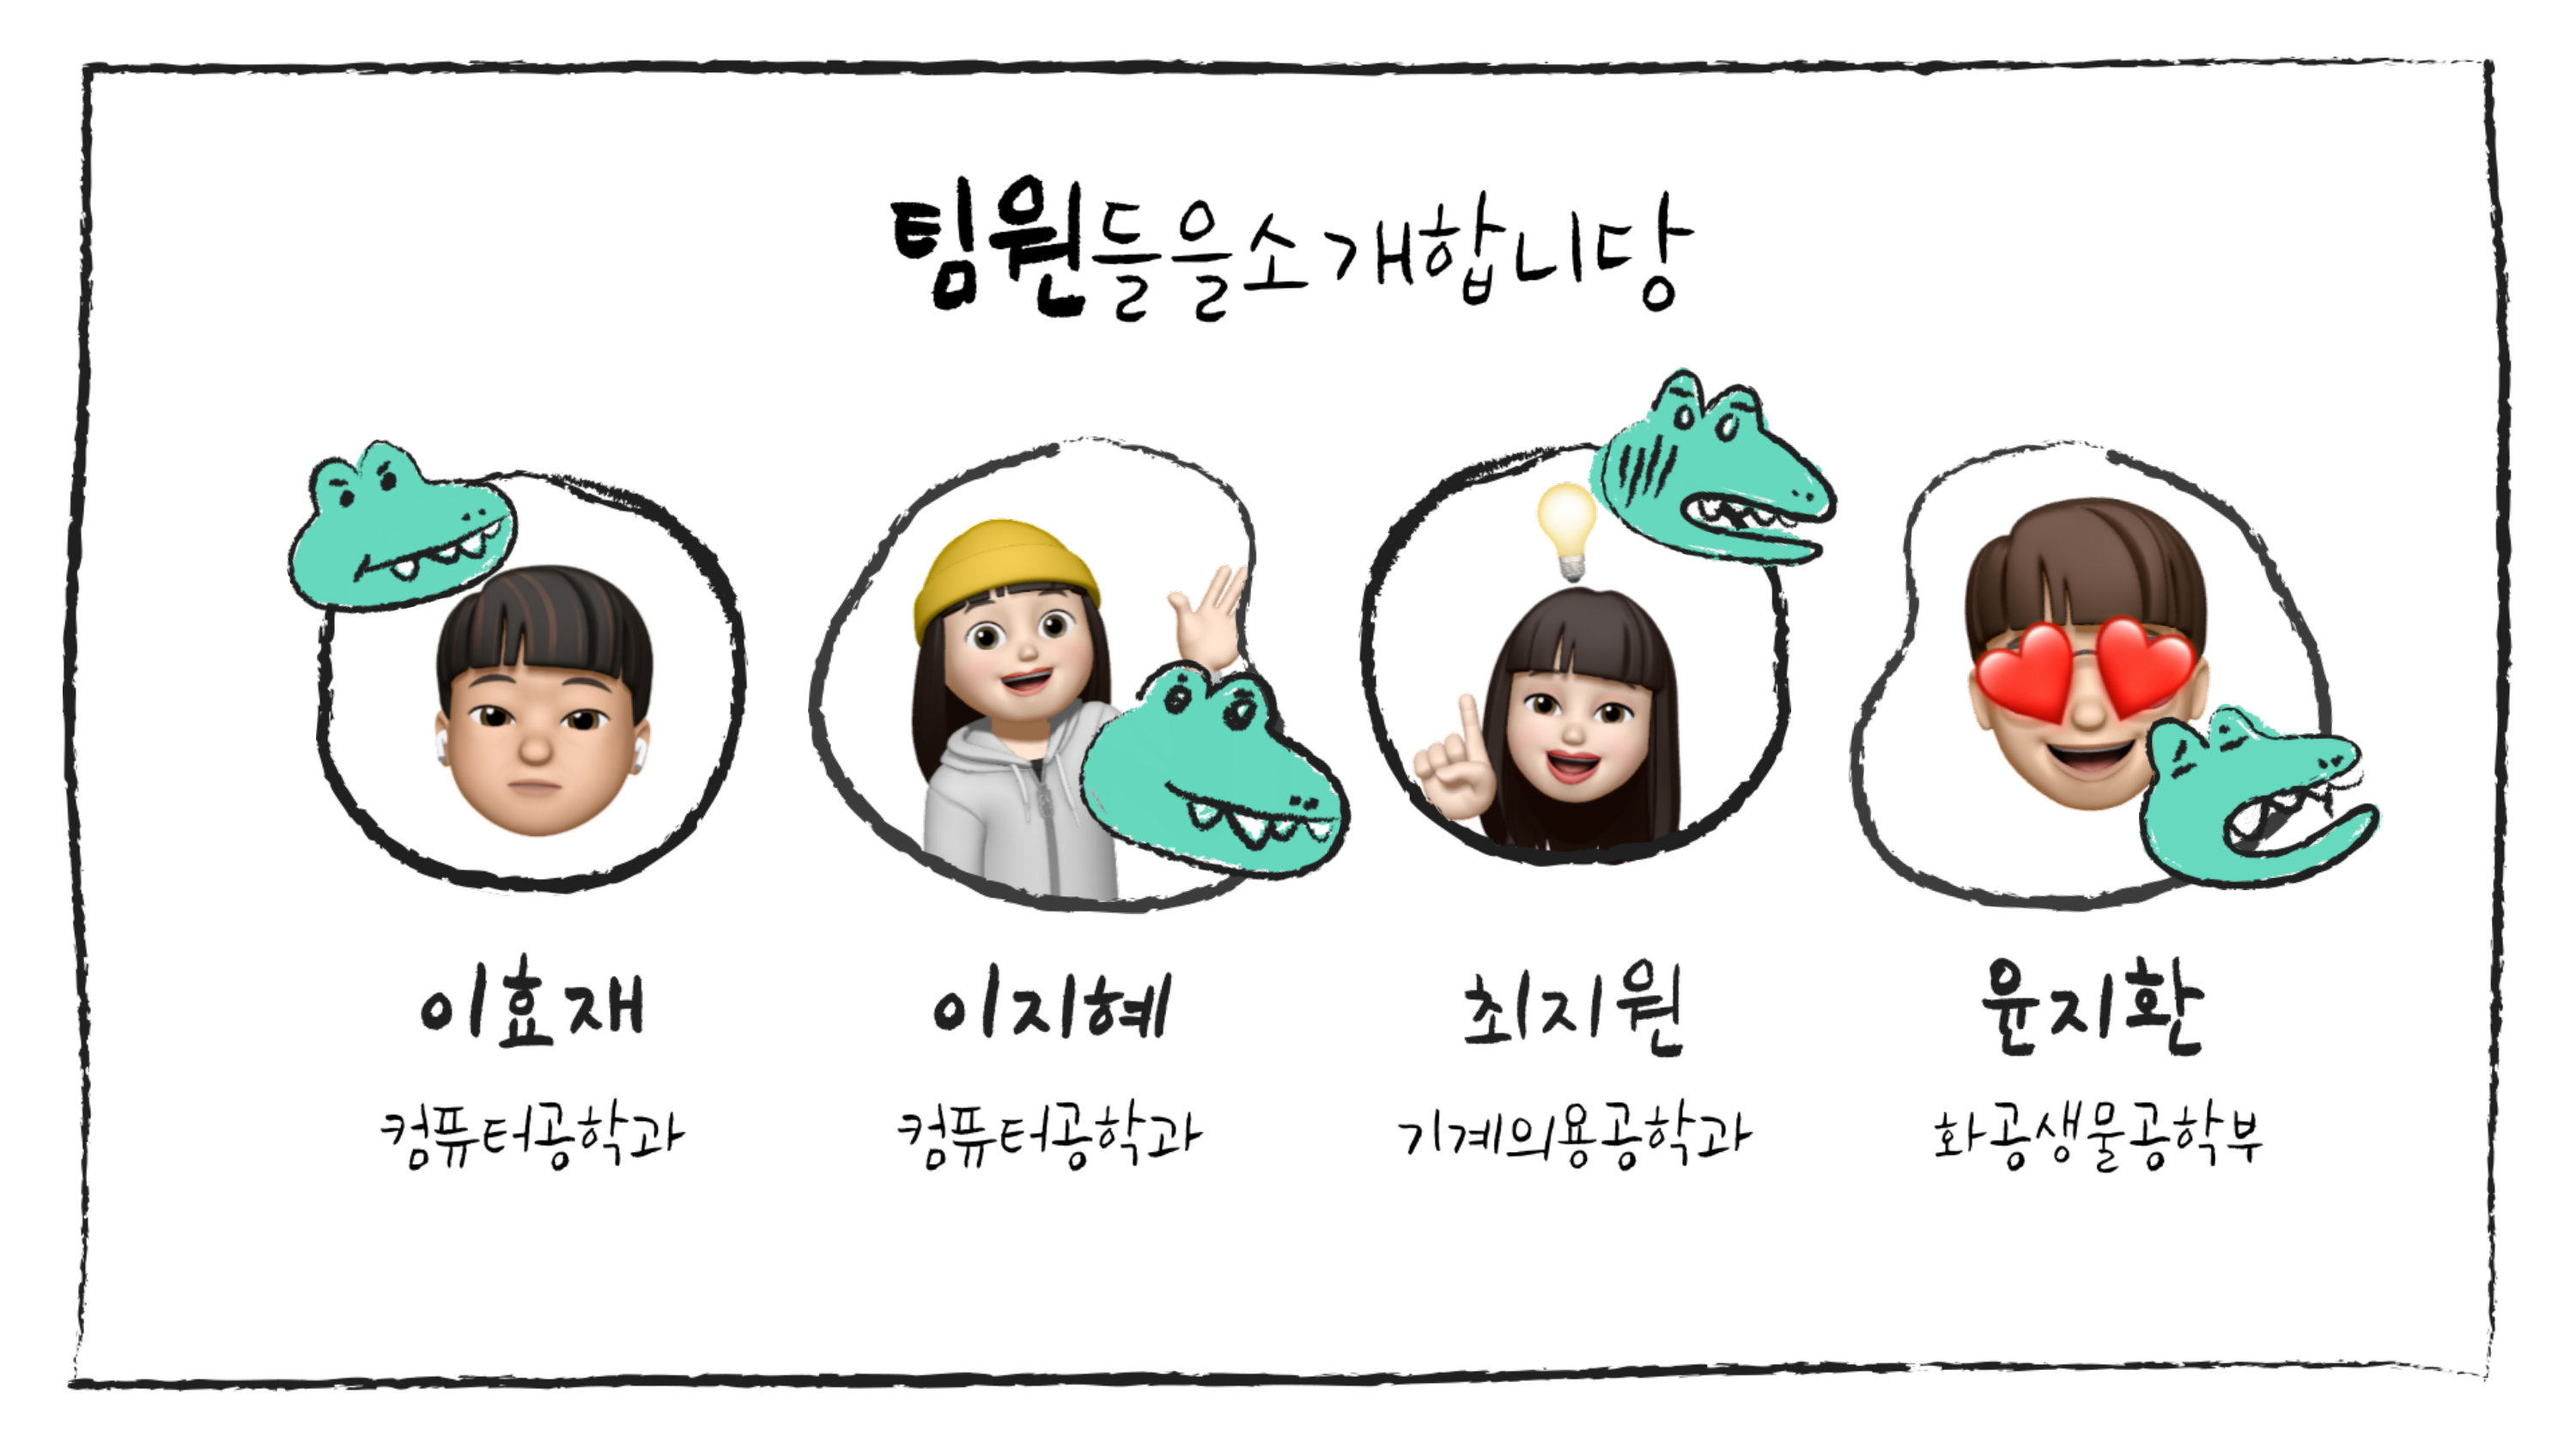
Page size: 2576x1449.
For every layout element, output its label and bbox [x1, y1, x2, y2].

text_box [1594, 379, 1844, 561]
picture [315, 61, 2101, 494]
picture [839, 875, 1299, 1252]
text_box [1084, 667, 1361, 872]
text_box [63, 56, 2513, 1392]
text_box [808, 503, 1294, 914]
picture [1865, 882, 2363, 1252]
text_box [316, 470, 750, 897]
text_box [1854, 441, 2336, 916]
picture [334, 884, 767, 1252]
text_box [1358, 442, 1791, 870]
text_box [2138, 704, 2383, 890]
picture [1353, 879, 1840, 1252]
text_box [278, 437, 516, 608]
